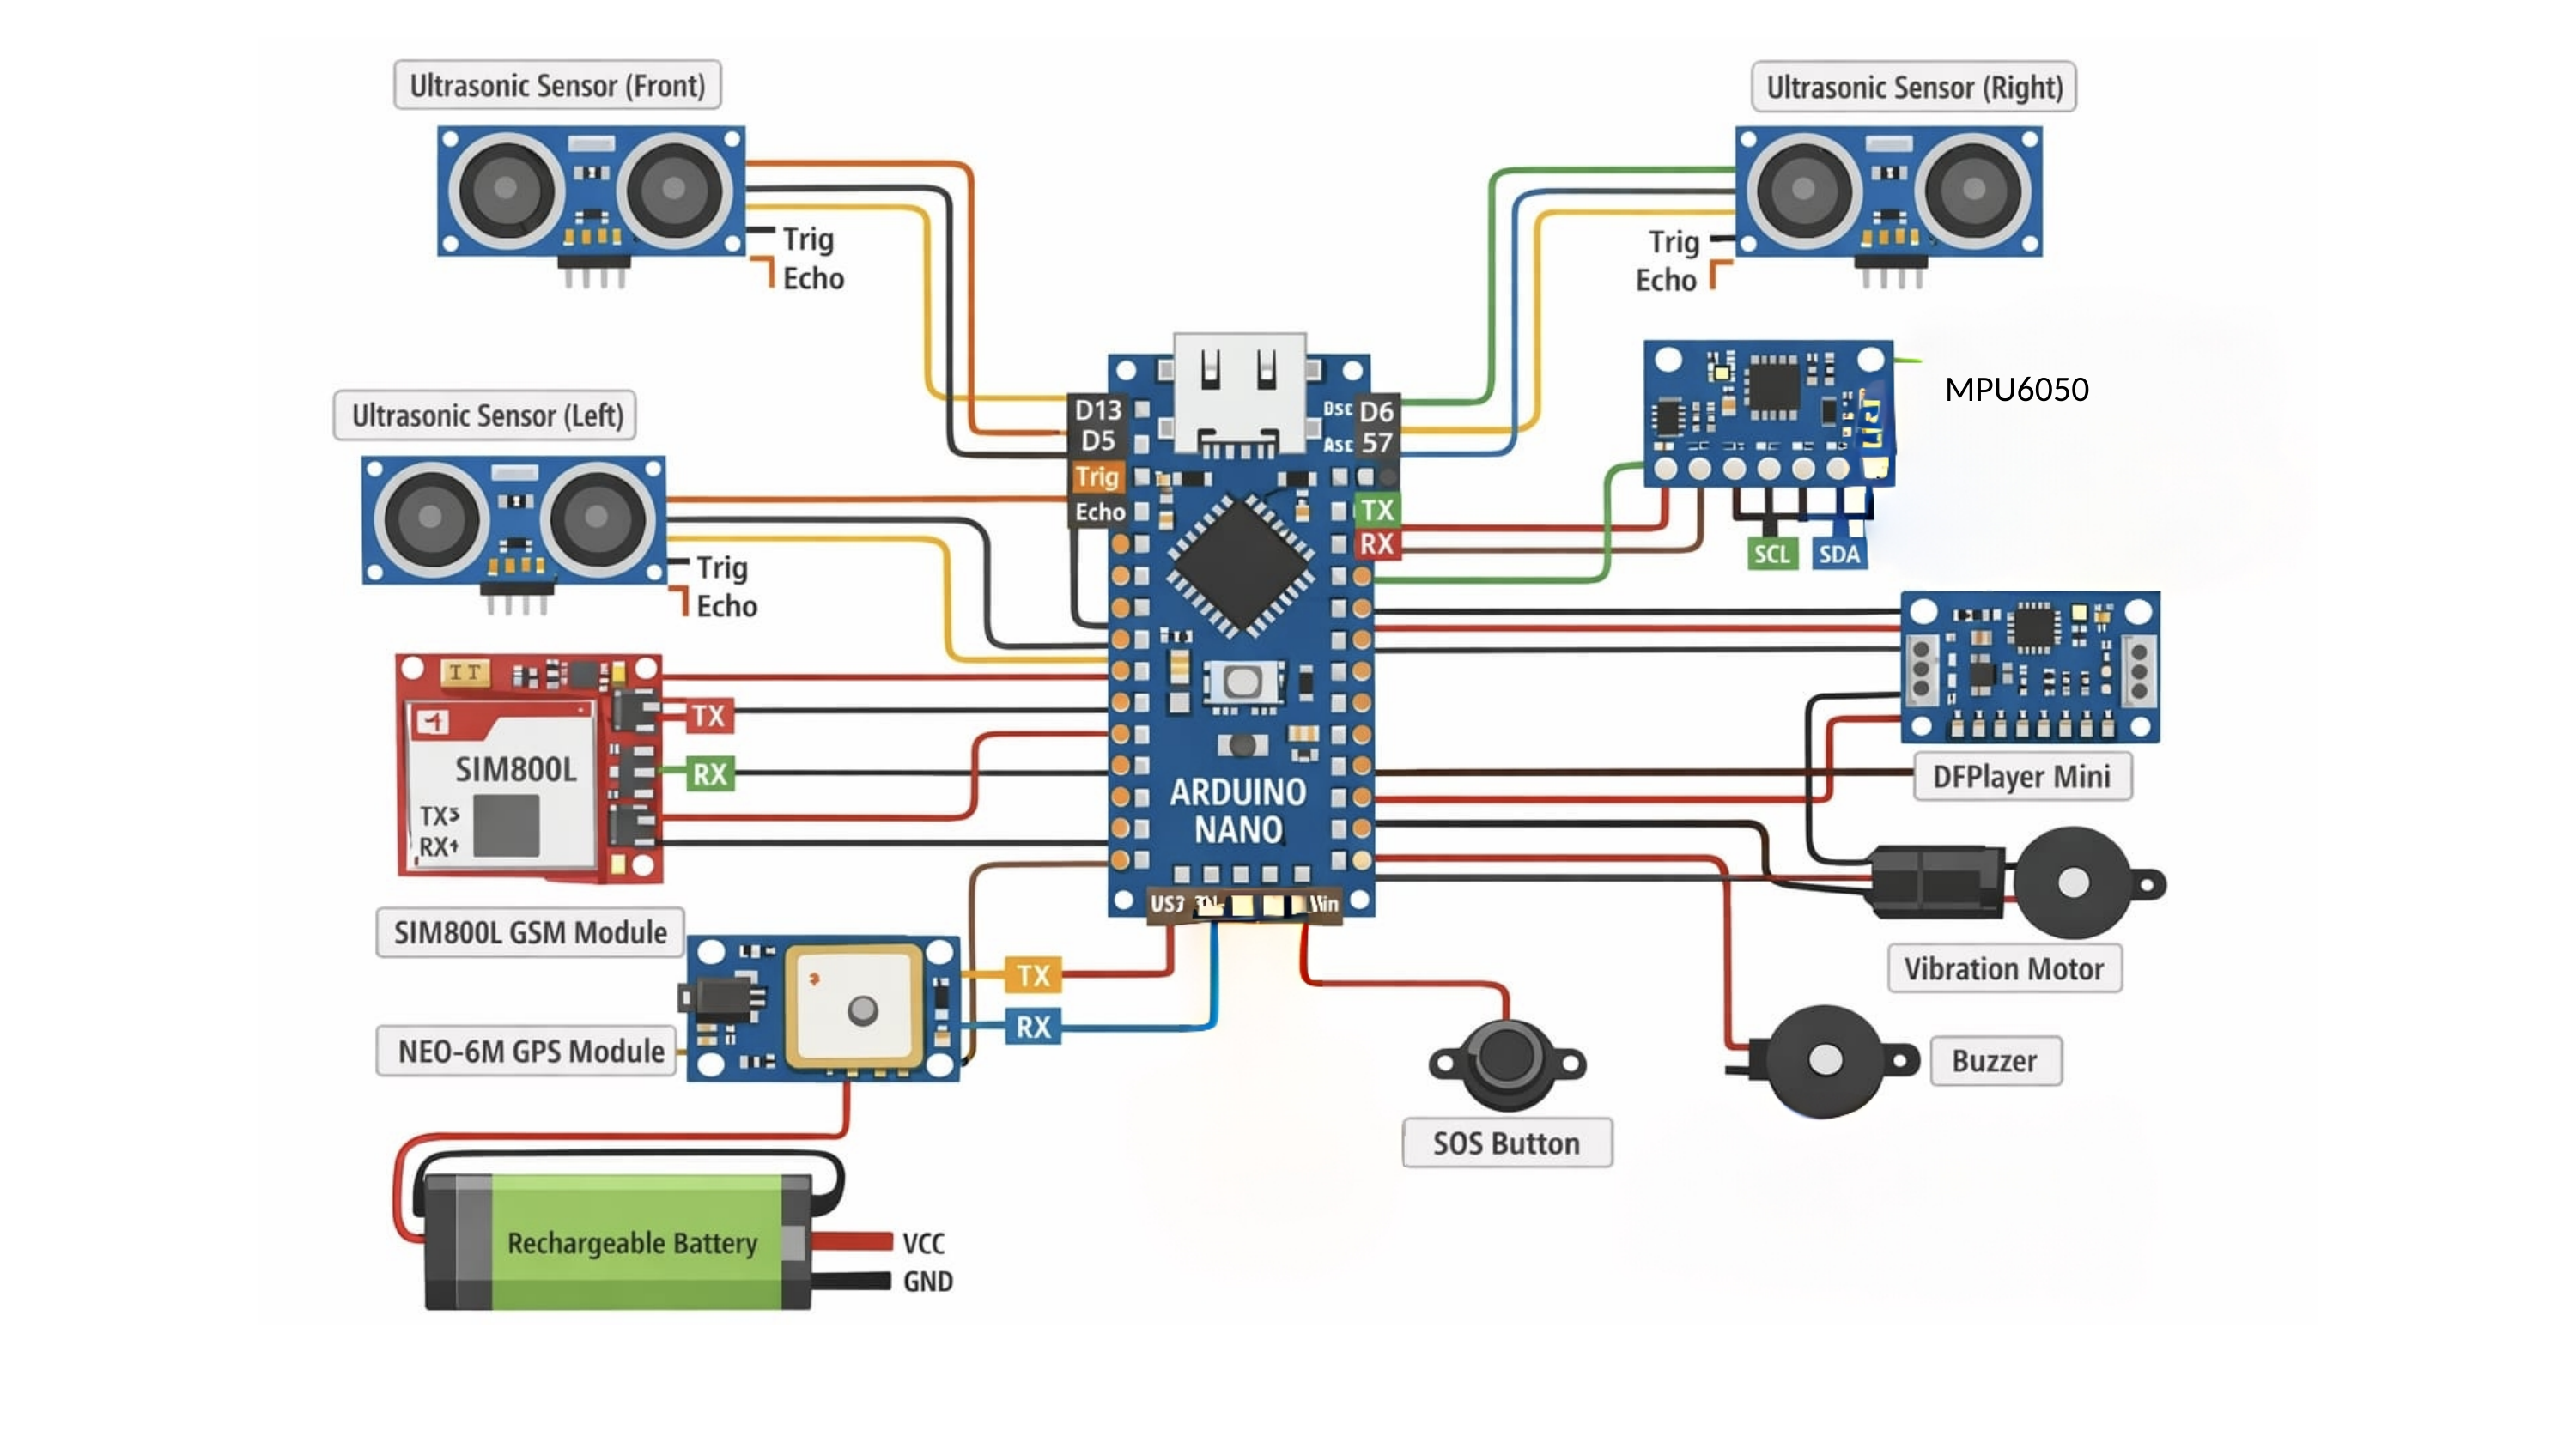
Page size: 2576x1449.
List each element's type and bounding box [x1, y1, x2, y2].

picture [257, 37, 2319, 1325]
